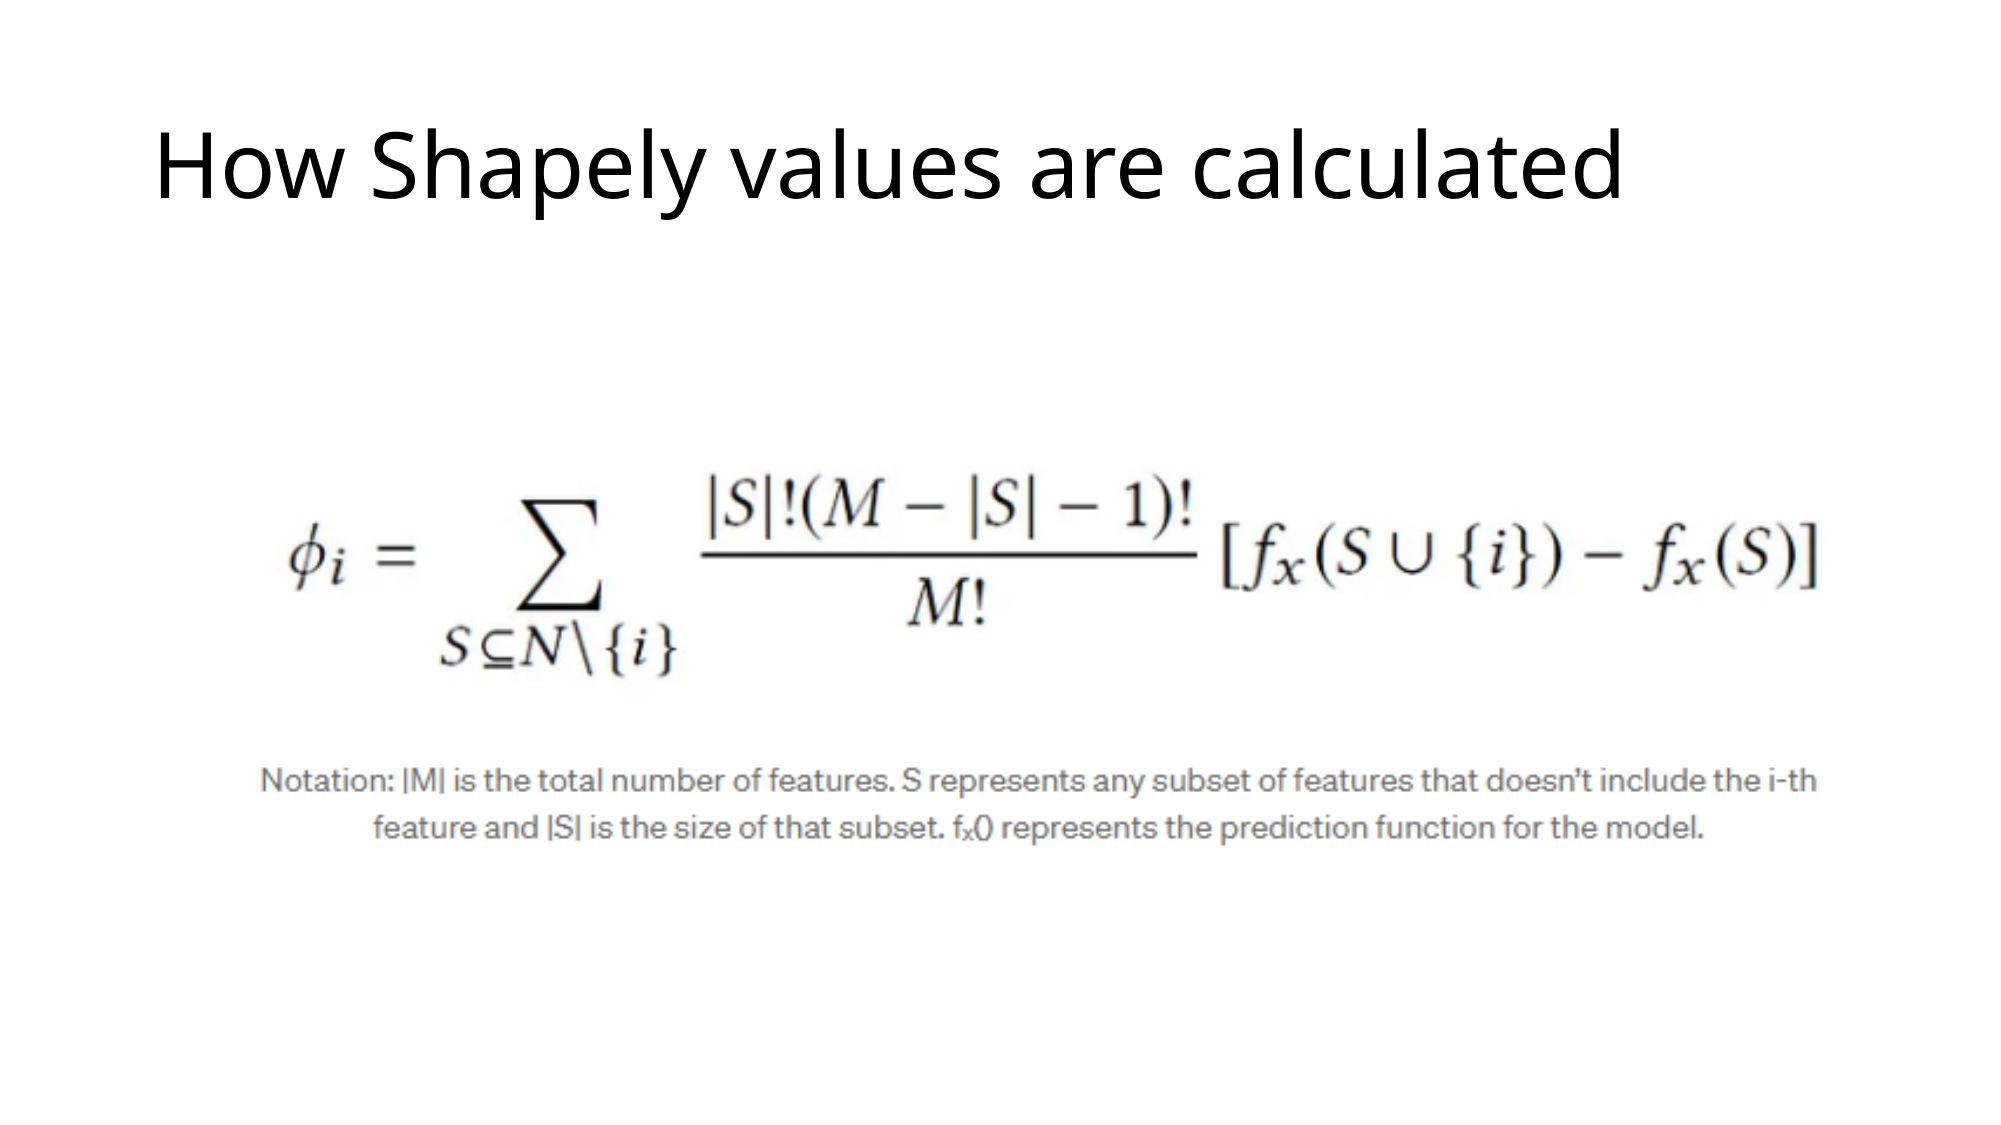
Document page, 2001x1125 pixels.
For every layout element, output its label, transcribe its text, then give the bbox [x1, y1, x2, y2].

title How Shapely values are calculated [137, 59, 1863, 278]
picture [203, 404, 1918, 879]
